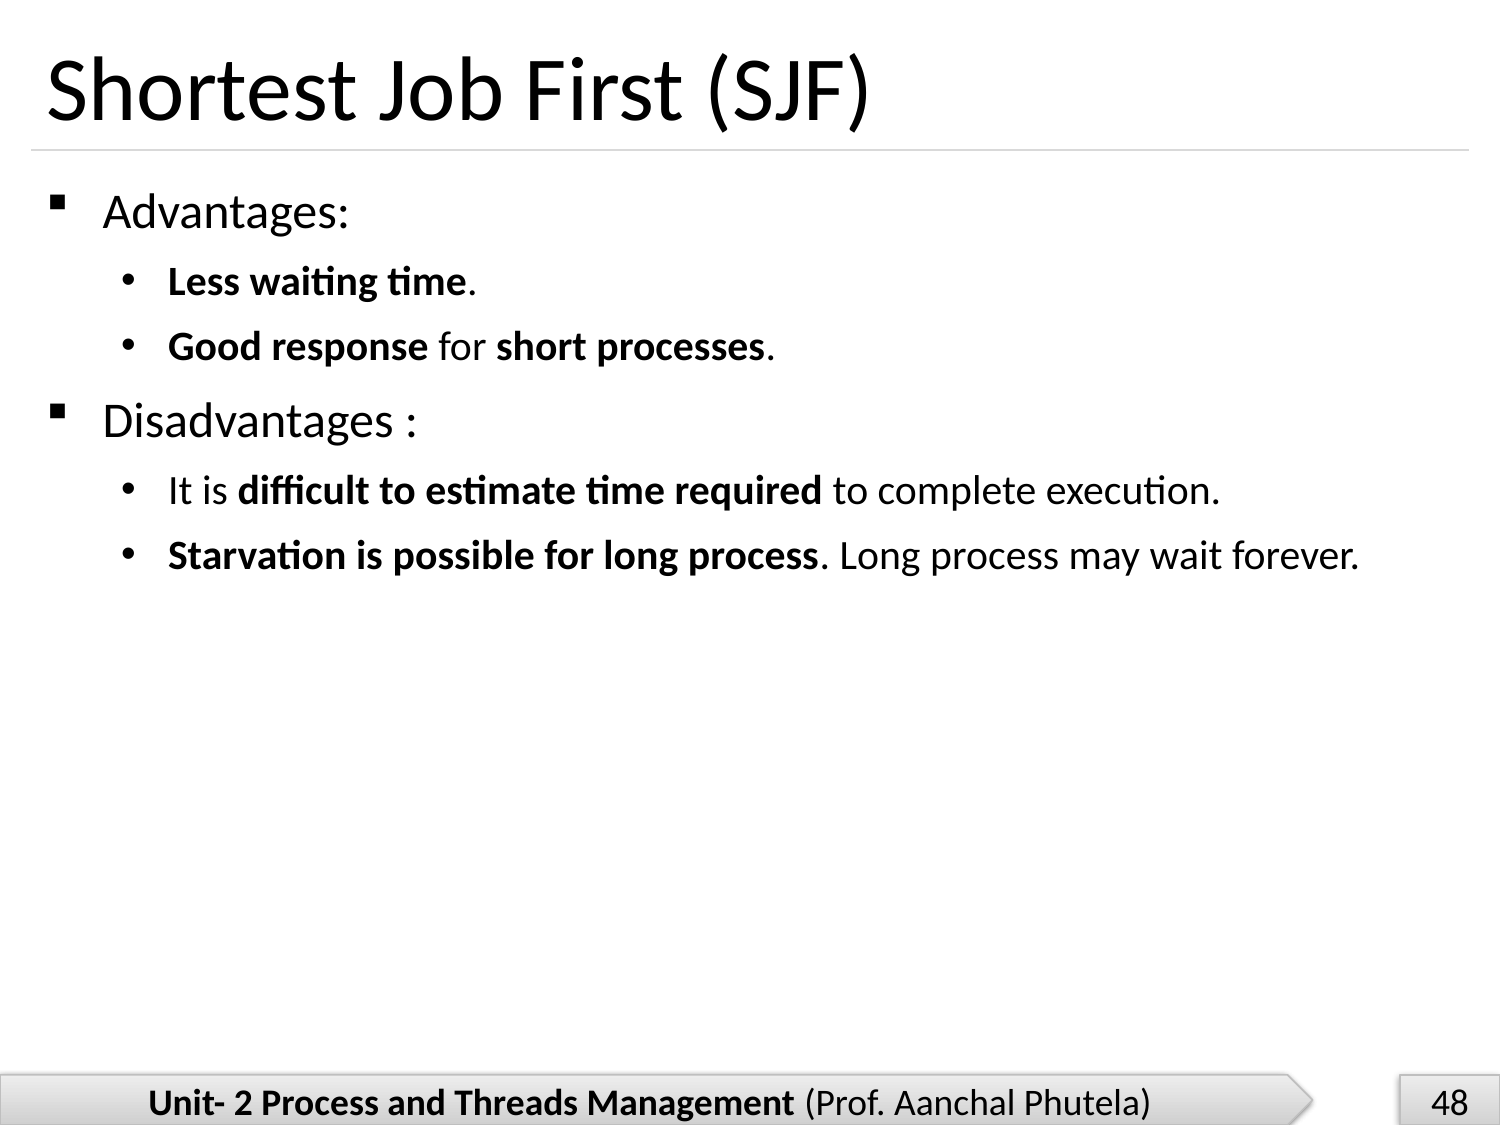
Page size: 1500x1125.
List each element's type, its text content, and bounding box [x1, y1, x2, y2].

list Advantages: Less waiting time. Good response for short processes. Disadvantages : It is difficult to estimate time required to complete execution. Starvation is possible for long process. Long process may wait forever. [31, 162, 1469, 1038]
title Shortest Job First (SJF) [31, 17, 1469, 150]
